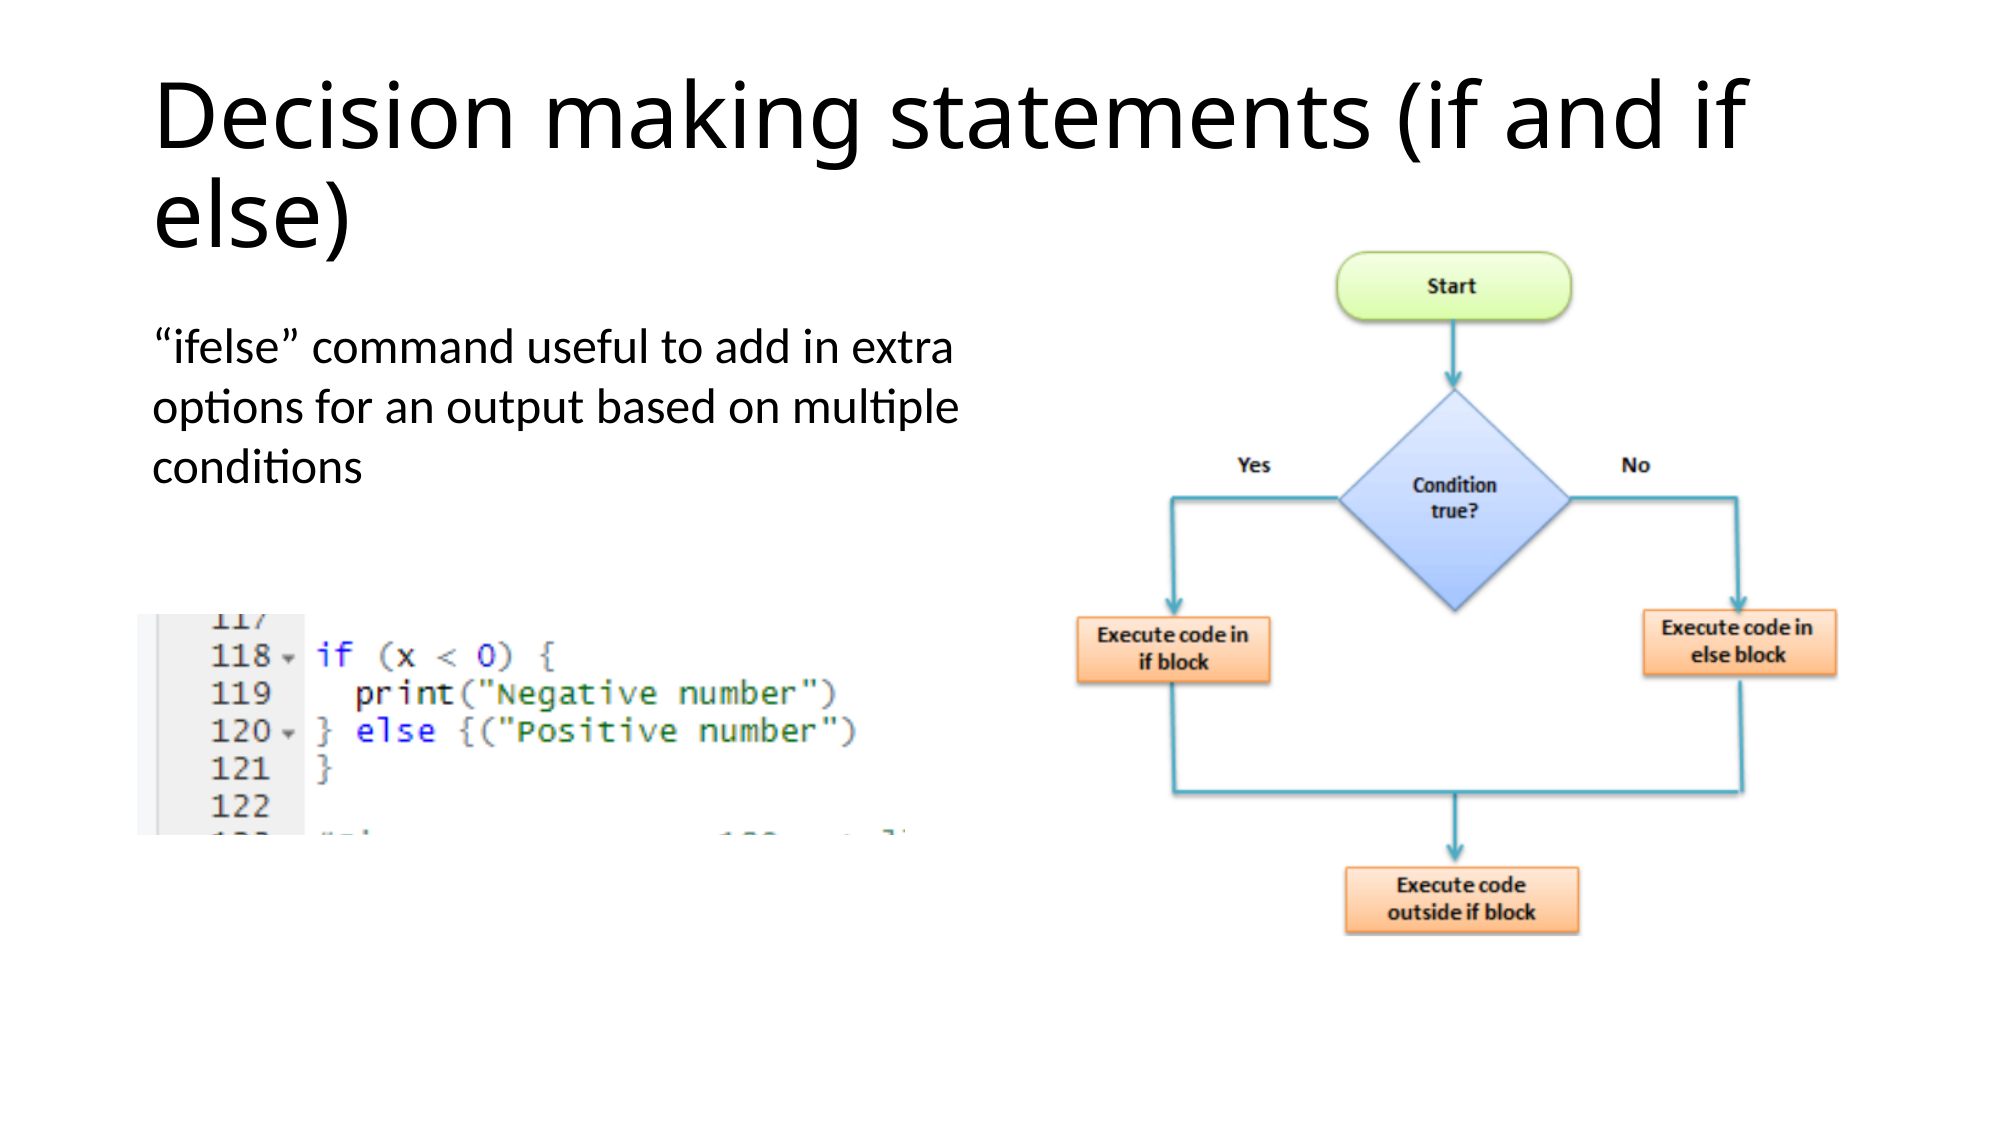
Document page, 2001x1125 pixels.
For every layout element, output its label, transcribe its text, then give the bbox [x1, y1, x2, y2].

picture [137, 614, 905, 835]
picture [1026, 212, 1956, 973]
text_box “ifelse” command useful to add in extra options for an output based on multiple conditions [137, 306, 990, 501]
title Decision making statements (if and if else) [137, 59, 1863, 278]
